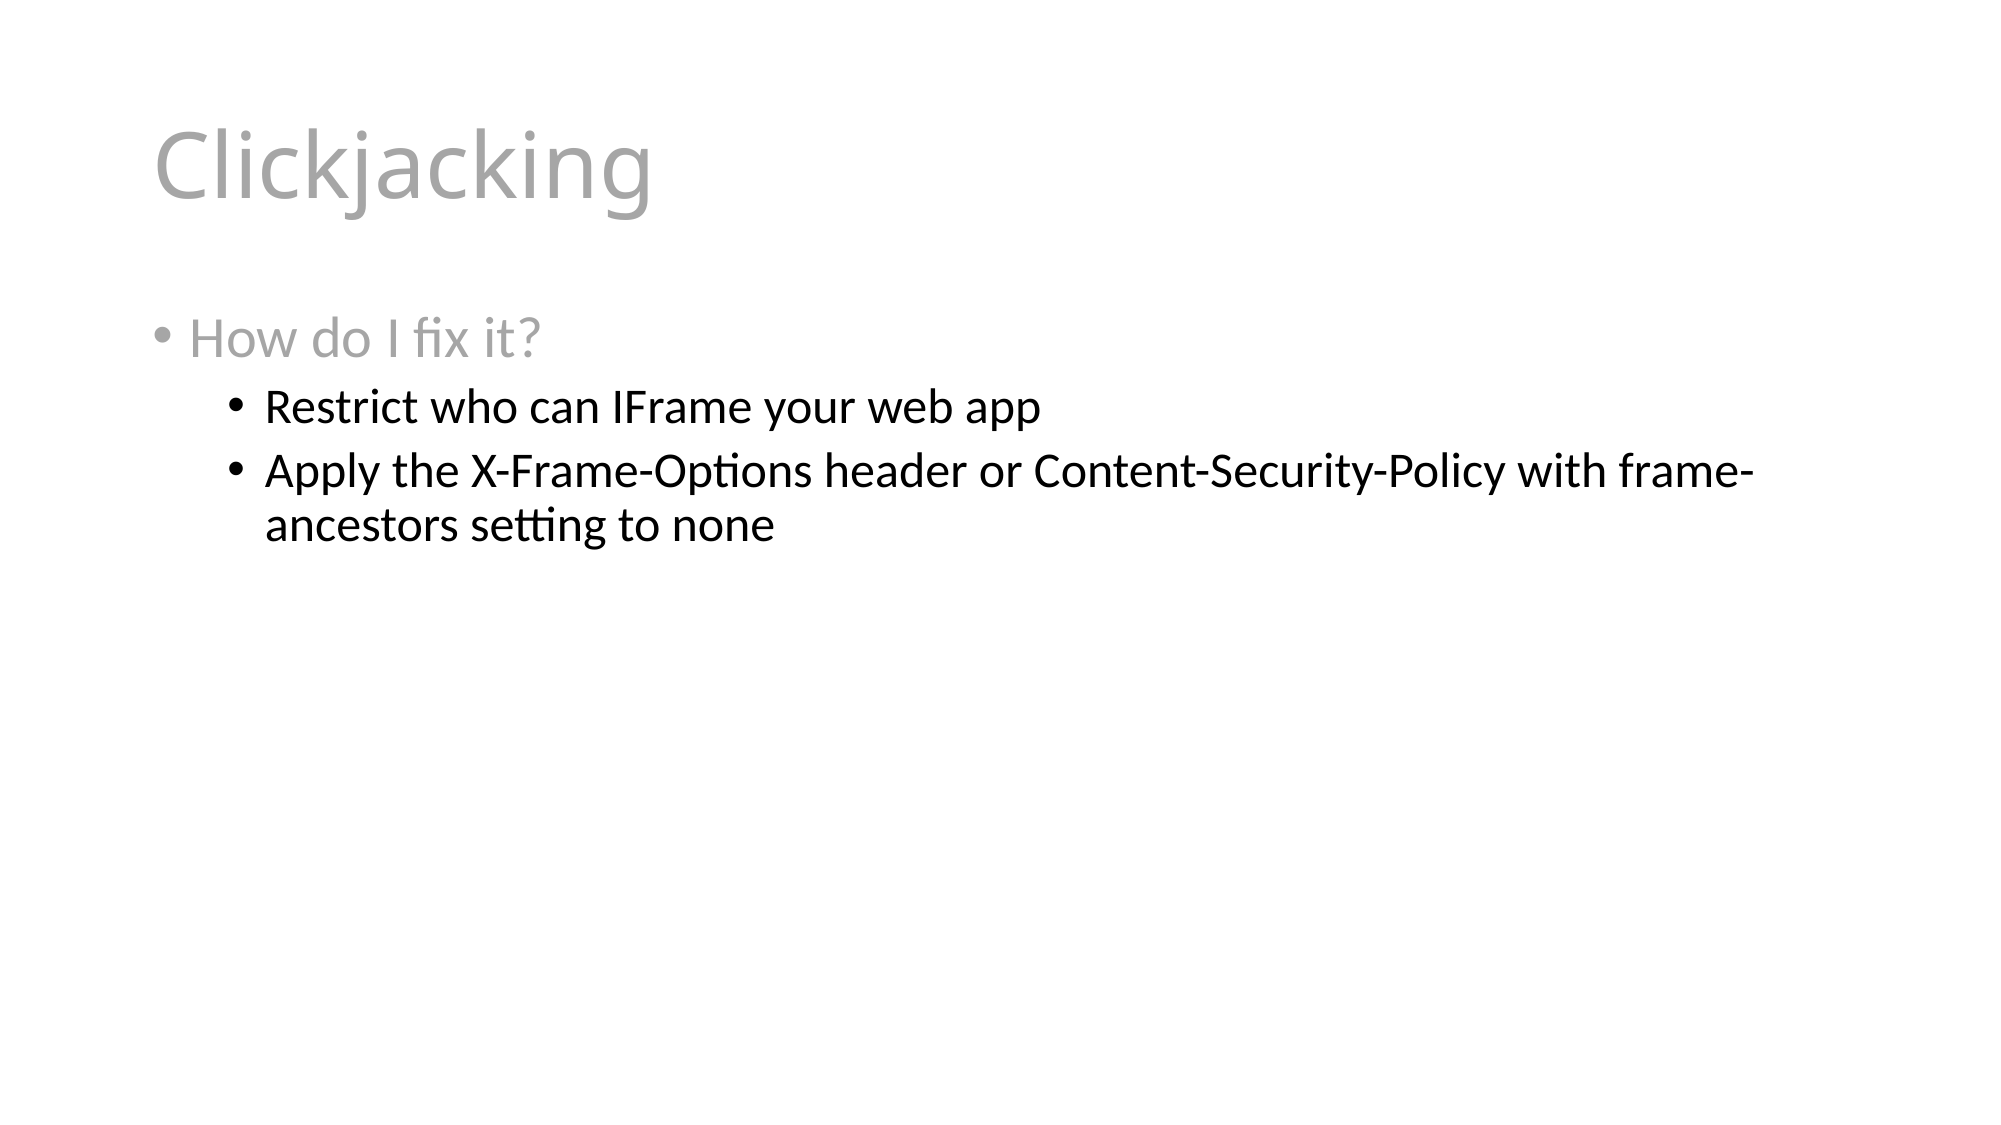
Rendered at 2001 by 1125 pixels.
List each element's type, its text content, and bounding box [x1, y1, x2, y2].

list How do I fix it? Restrict who can IFrame your web app Apply the X-Frame-Options header or Content-Security-Policy with frame-ancestors setting to none [137, 299, 1863, 1079]
title Clickjacking [137, 59, 1863, 278]
